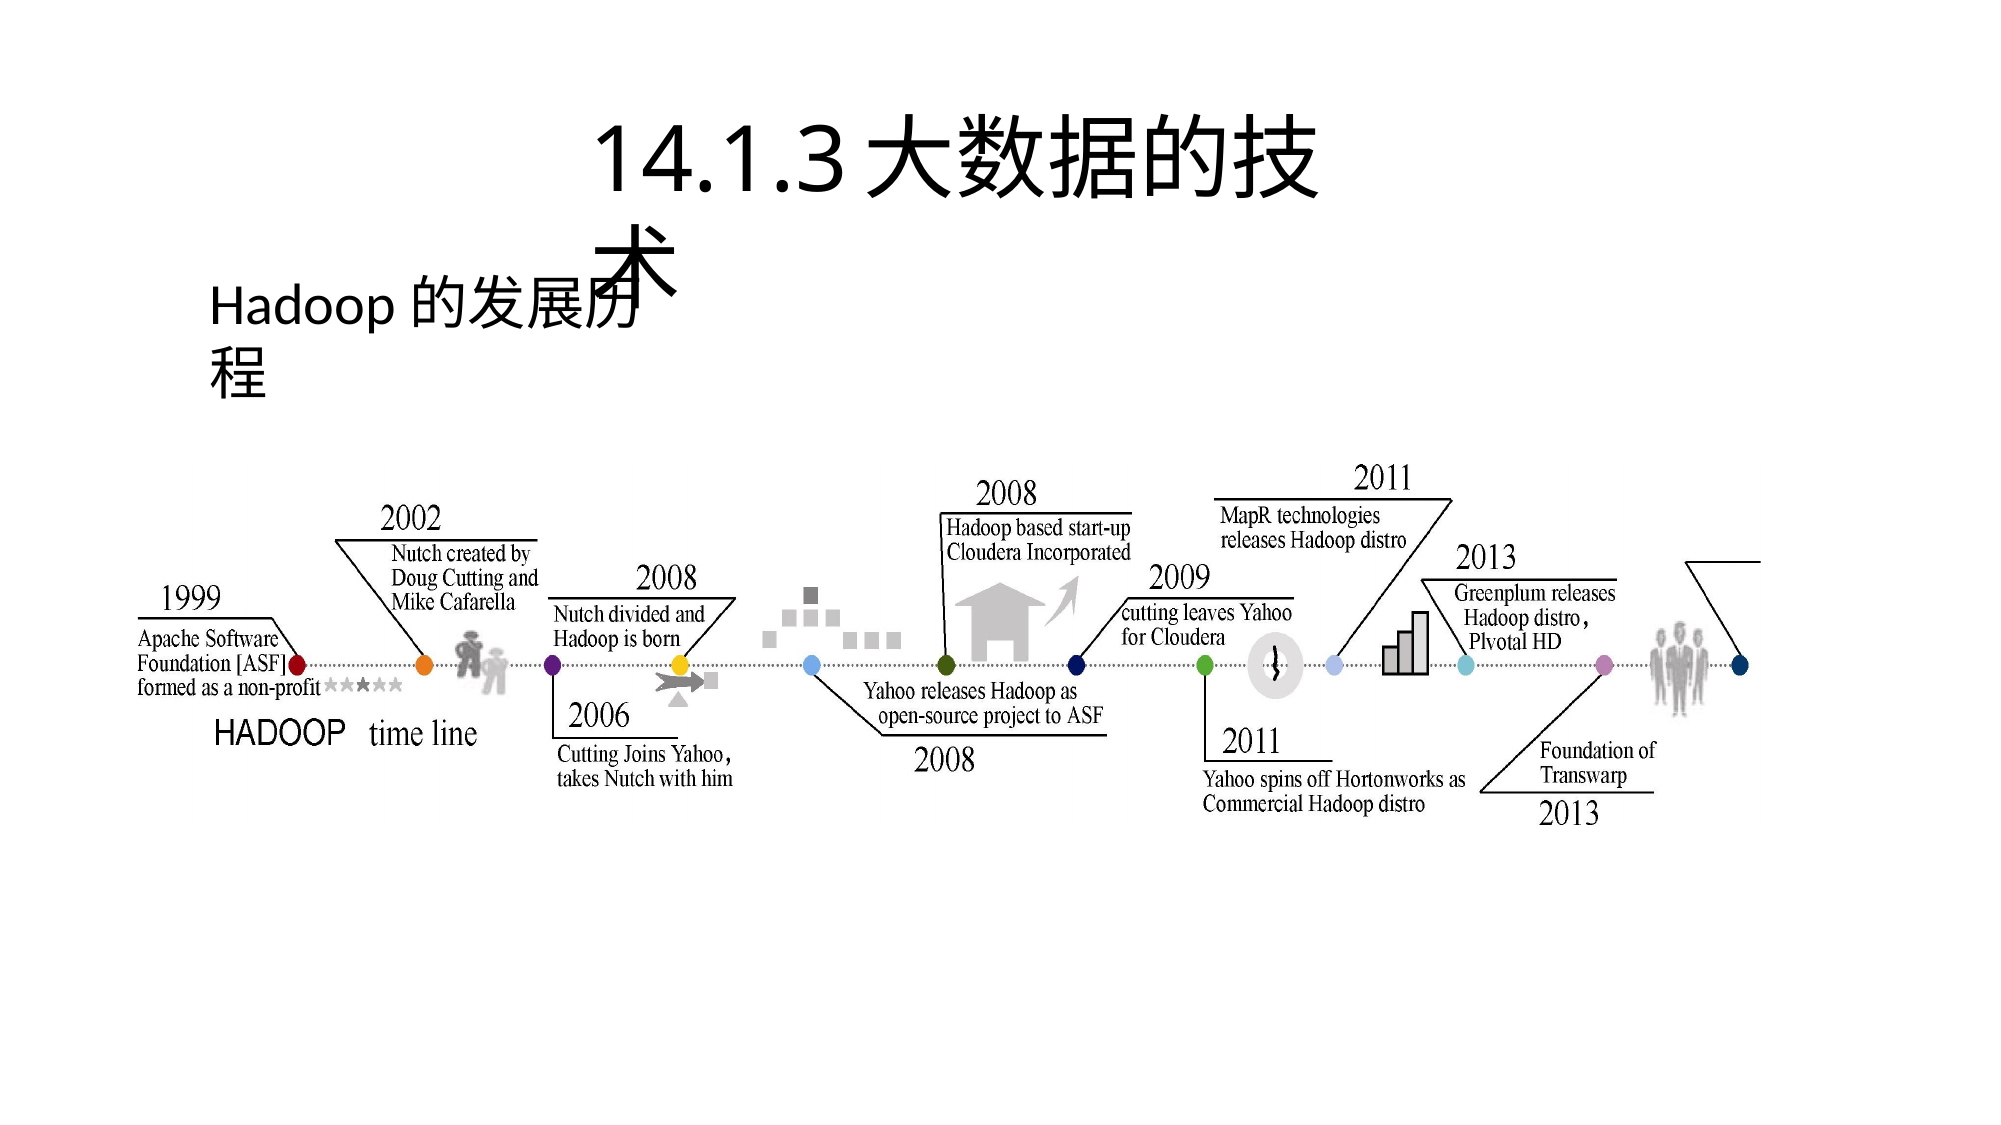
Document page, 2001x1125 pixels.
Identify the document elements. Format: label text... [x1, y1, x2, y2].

title 14.1.3 大数据的技术 [586, 97, 1414, 320]
text_box [137, 464, 1761, 825]
text_box Hadoop的发展历程 [207, 264, 691, 407]
